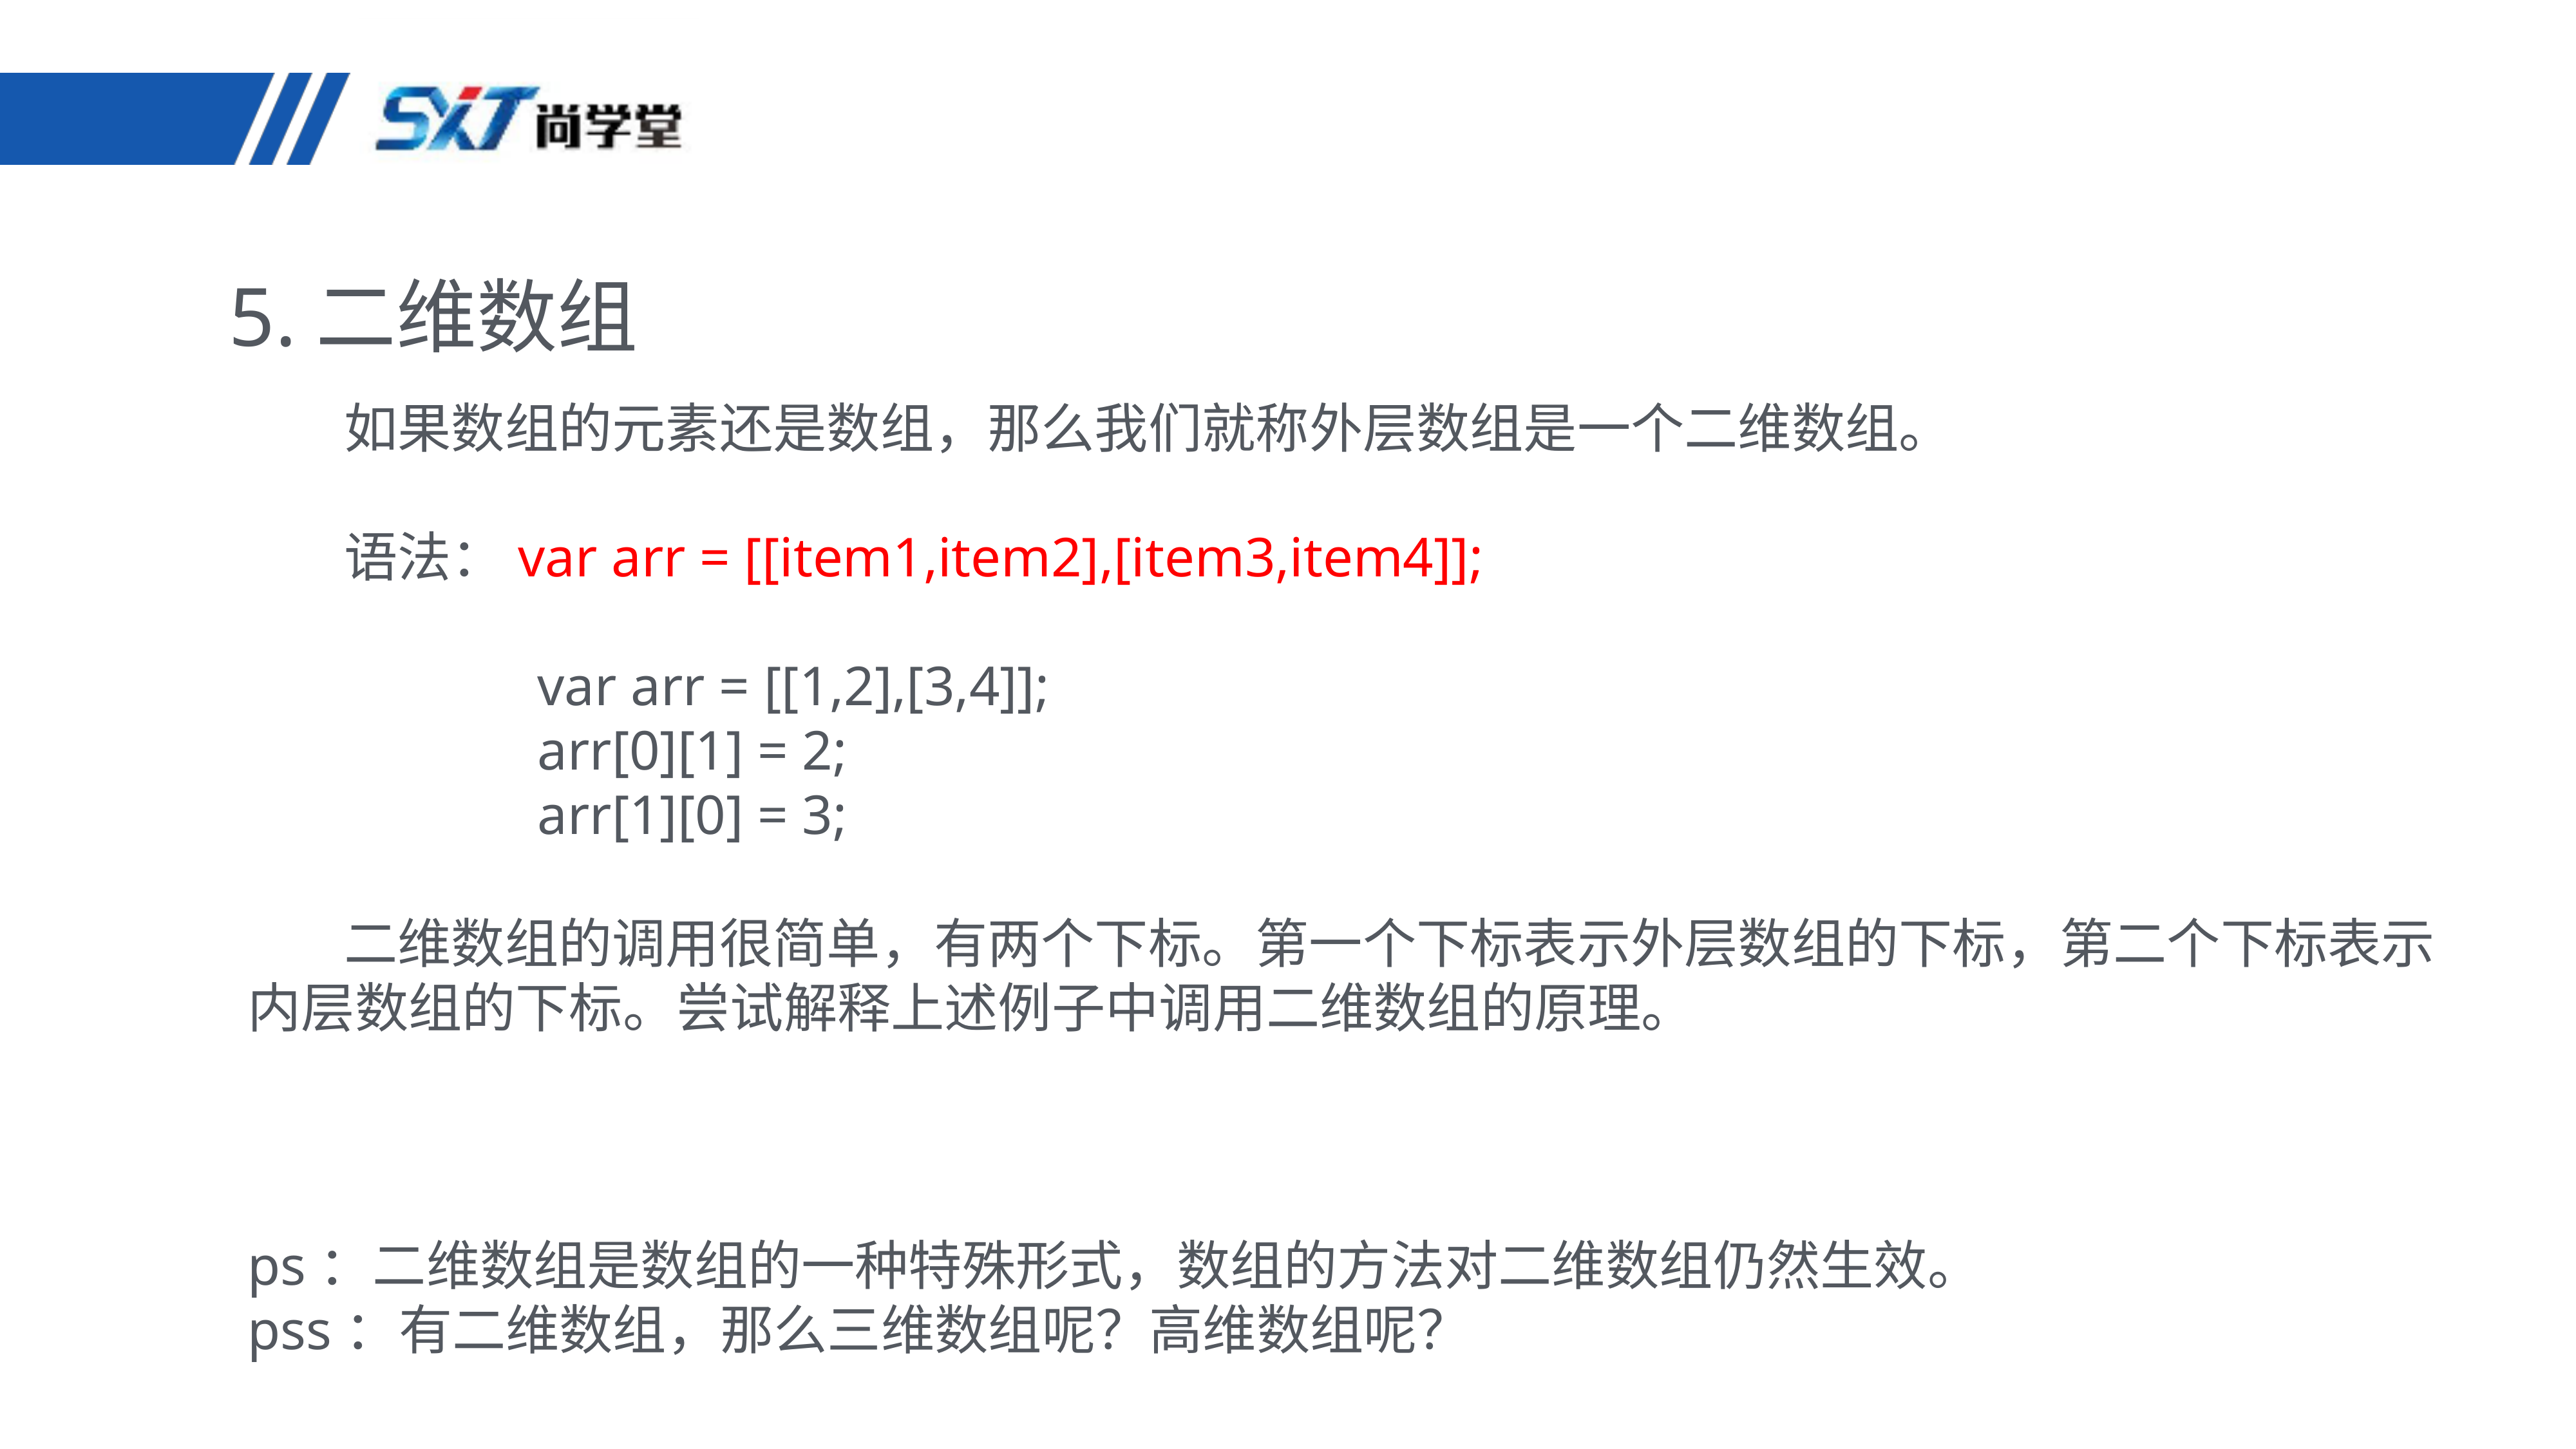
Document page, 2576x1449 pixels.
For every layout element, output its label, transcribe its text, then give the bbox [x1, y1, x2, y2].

picture [0, 73, 350, 165]
text_box 如果数组的元素还是数组，那么我们就称外层数组是一个二维数组。 语法：var arr = [[item1,item2],[item3,item4]]; var arr = [[1,2],[3,4]]; arr[0][1] = 2; arr[1][0] = 3; 二维数组的调用很简单，有两个下标。第一个下标表示外层数组的下标，第二个下标表示内层数组的下标。尝试解释上述例子中调用二维数组的原理。 ps：二维数组是数组的一种特殊形式，数组的方法对二维数组仍然生效。 pss：有二维数组，那么三维数组呢？高维数组呢？ [238, 390, 2498, 1430]
text_box 5.二维数组 [223, 241, 2353, 368]
picture [359, 17, 699, 242]
